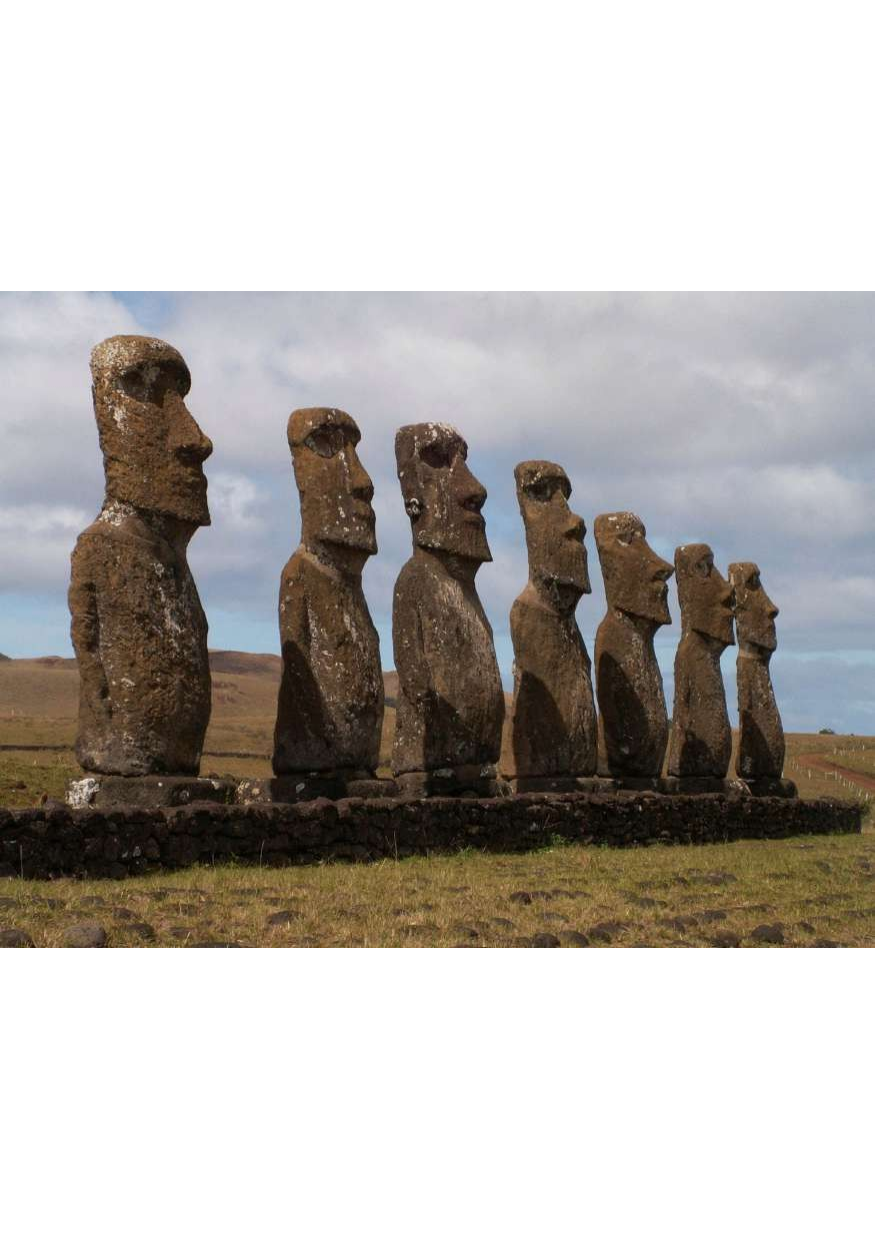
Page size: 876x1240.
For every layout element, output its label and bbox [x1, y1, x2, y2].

picture [0, 291, 875, 949]
